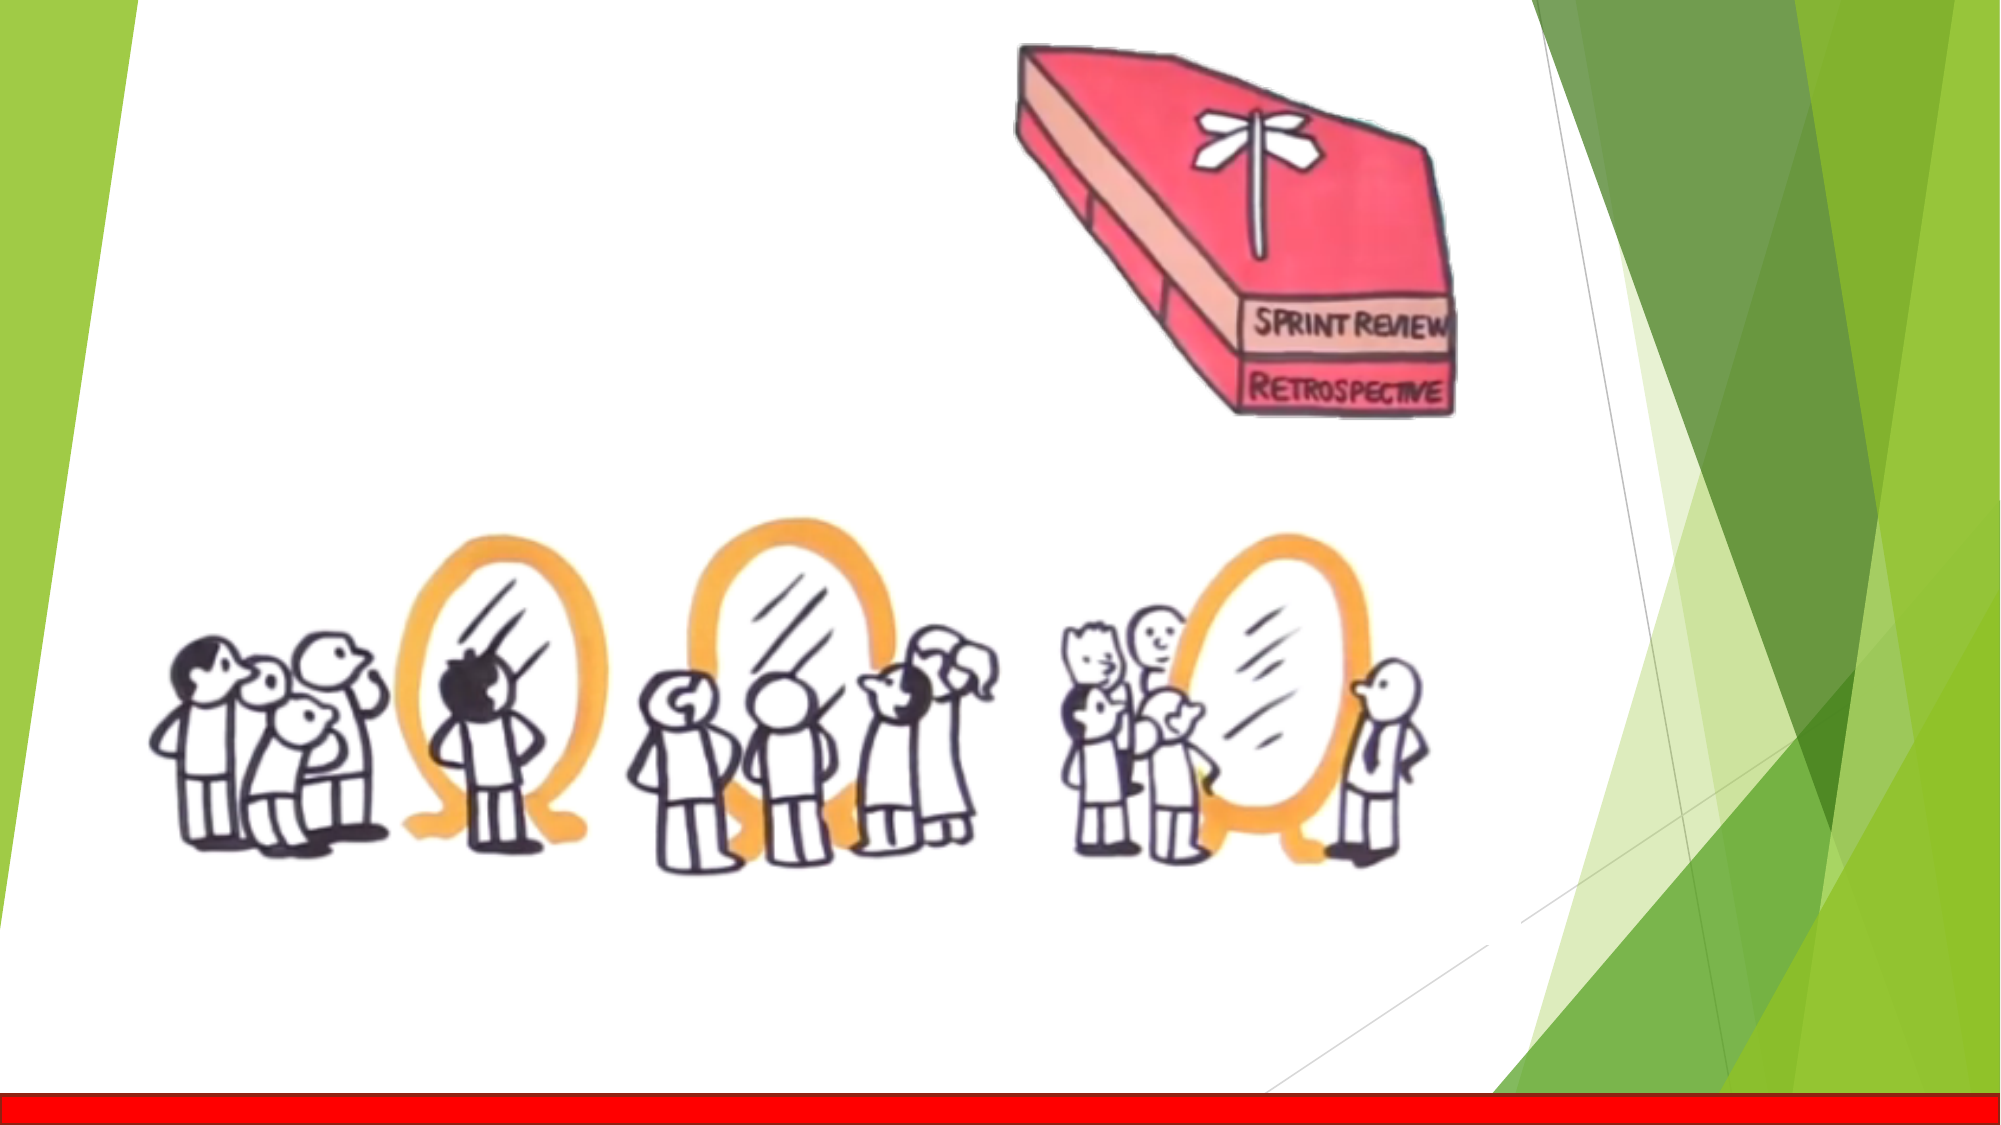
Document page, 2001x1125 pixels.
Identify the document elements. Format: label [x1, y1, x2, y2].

text_box [0, 1094, 2000, 1125]
picture [119, 440, 1521, 946]
picture [1012, 41, 1460, 422]
